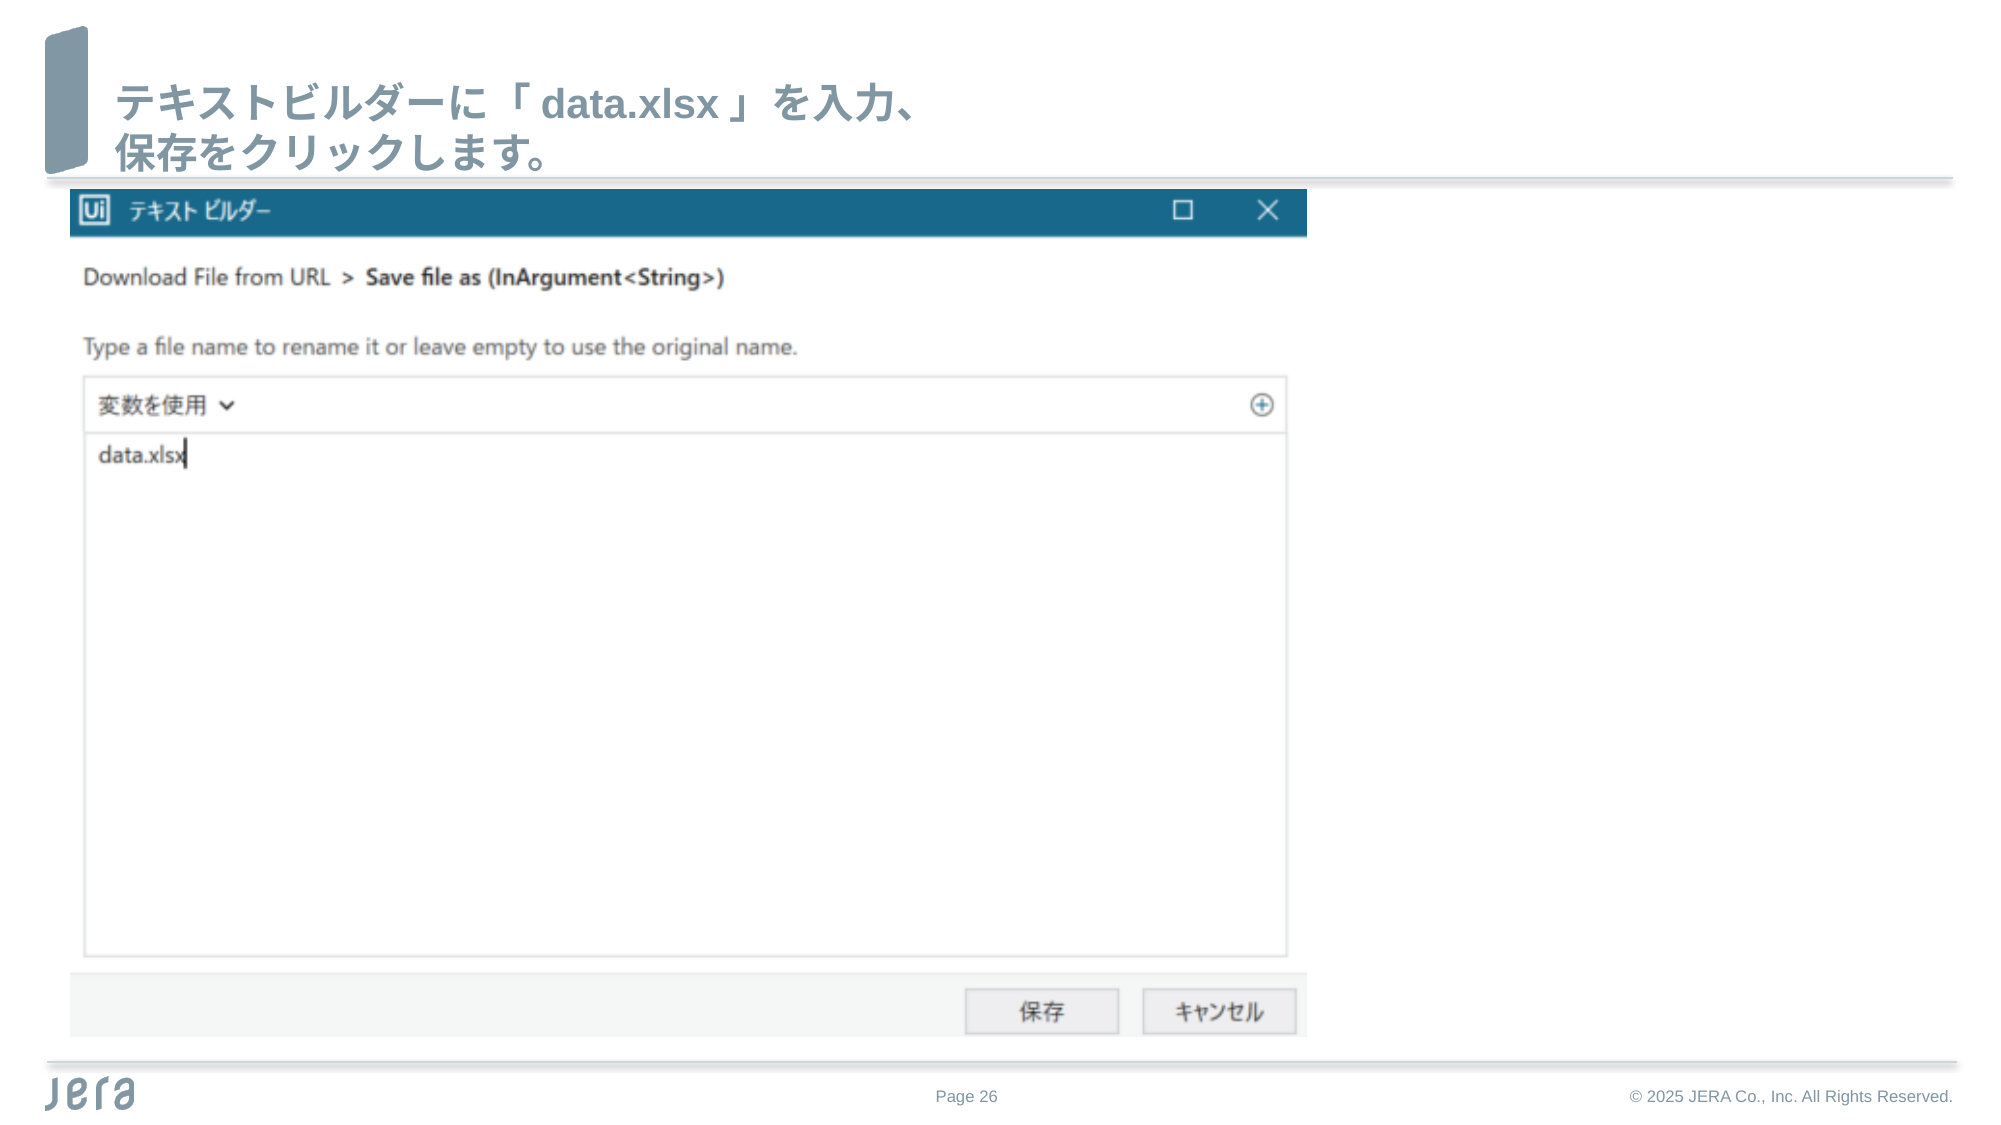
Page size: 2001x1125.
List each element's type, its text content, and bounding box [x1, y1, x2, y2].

picture [70, 189, 1307, 1037]
picture [45, 26, 88, 174]
title テキストビルダーに「data.xlsx」を入力、 保存をクリックします。 [114, 35, 1957, 218]
picture [45, 1076, 134, 1111]
